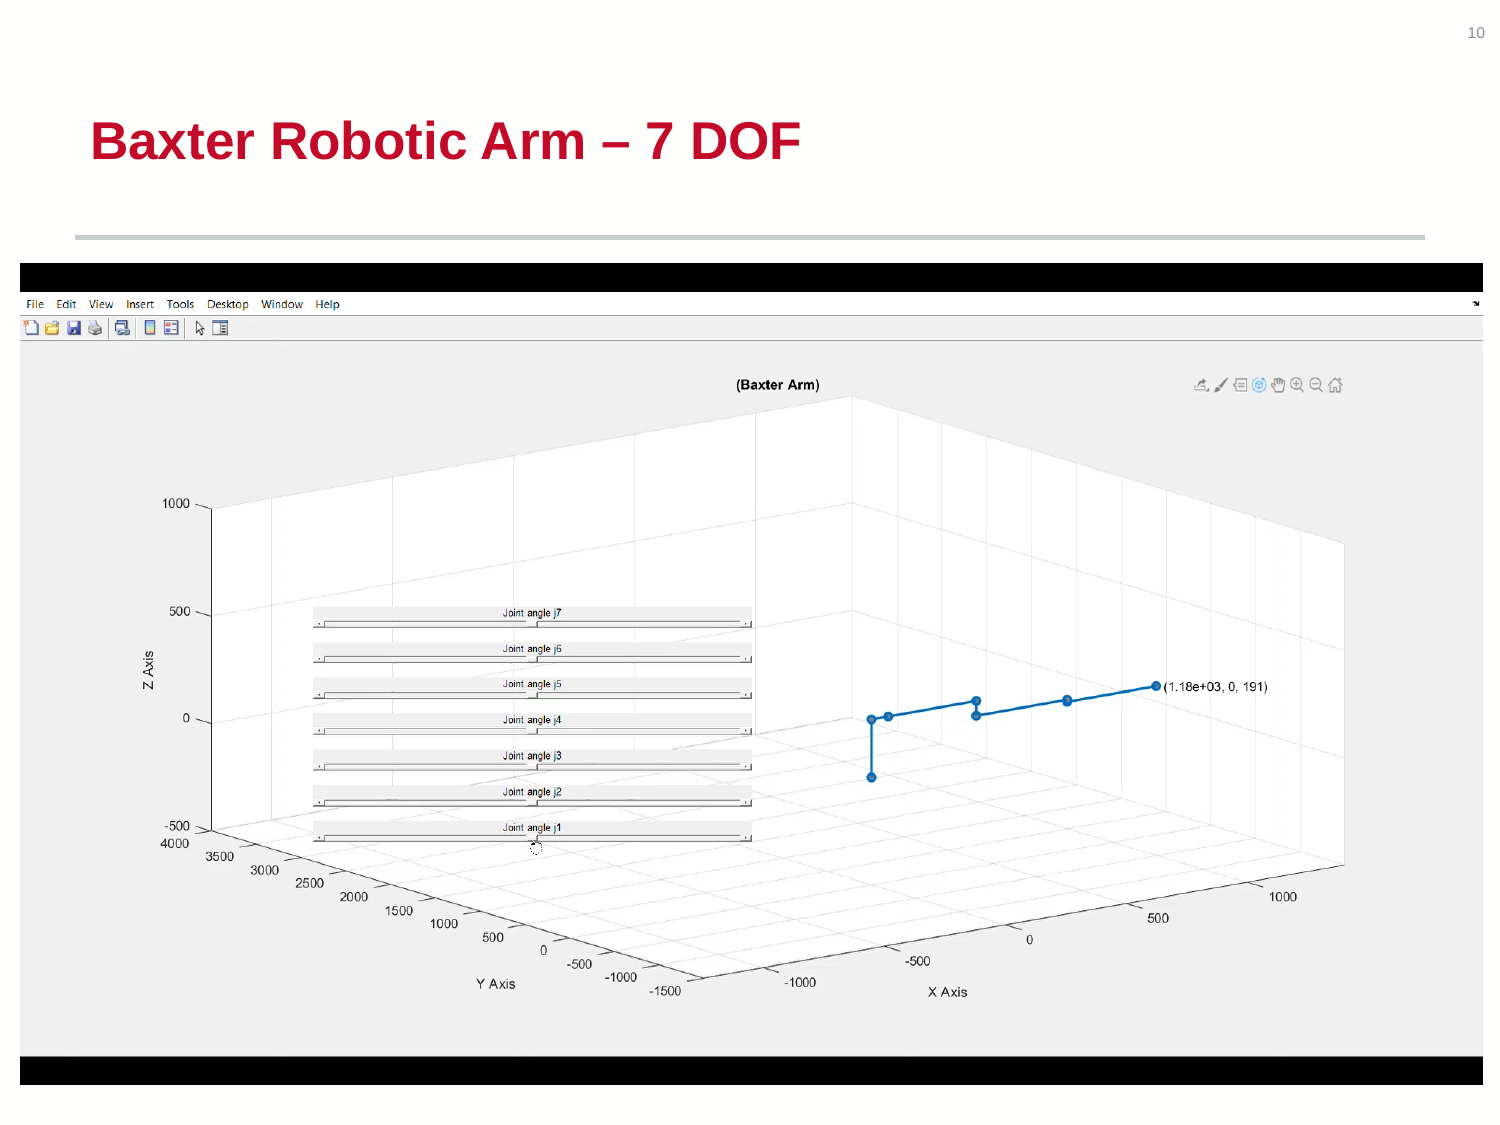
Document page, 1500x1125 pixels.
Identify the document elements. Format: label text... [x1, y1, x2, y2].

title Baxter Robotic Arm – 7 DOF [75, 45, 1425, 233]
slide_number 10 [1149, 2, 1500, 63]
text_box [19, 262, 1484, 1086]
